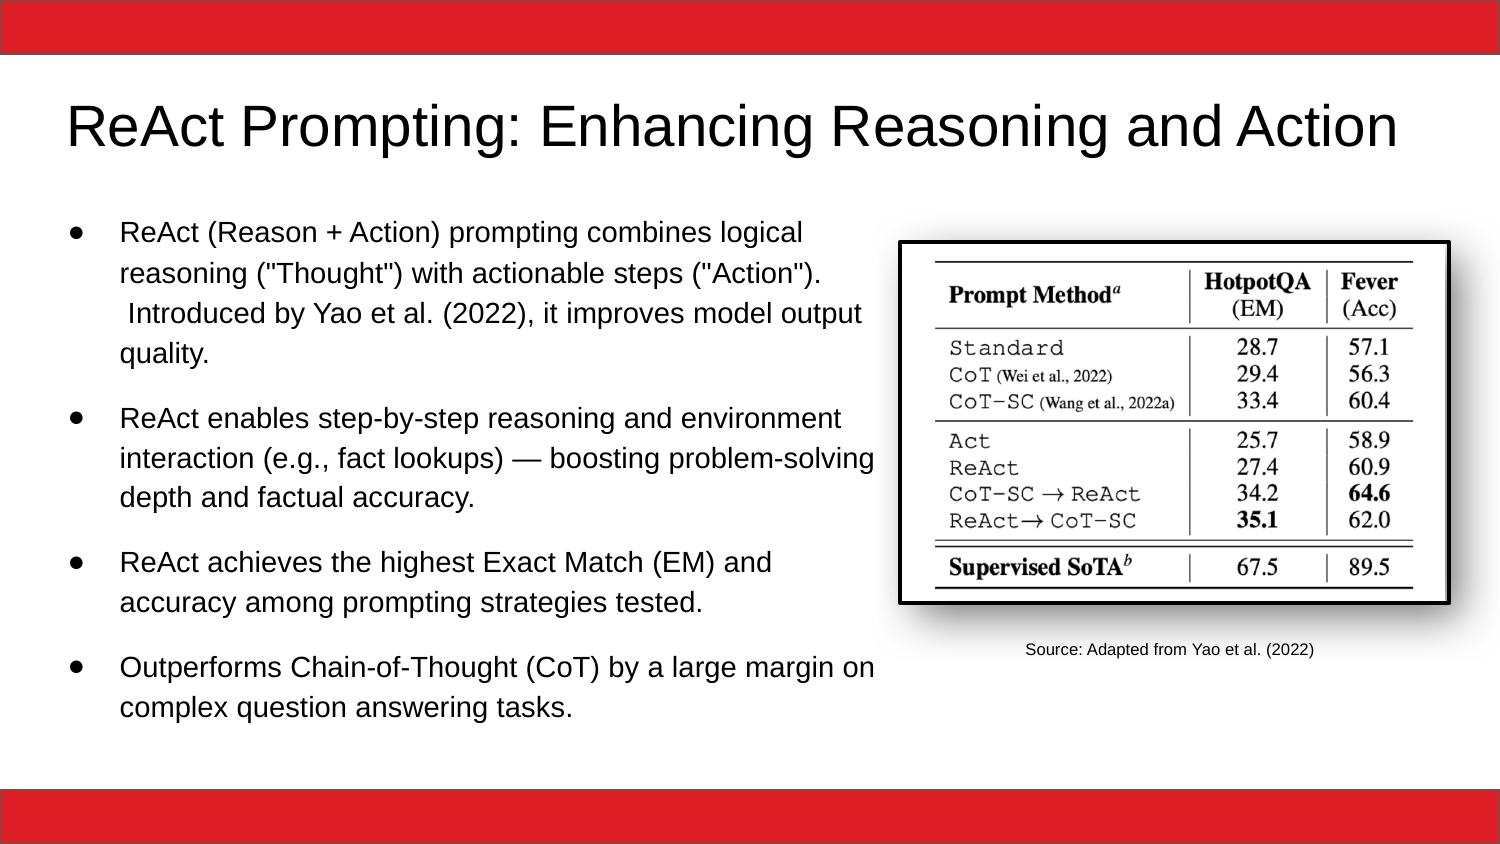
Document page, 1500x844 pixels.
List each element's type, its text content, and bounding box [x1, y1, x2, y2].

text_box [0, 789, 1500, 844]
list ReAct (Reason + Action) prompting combines logical reasoning ("Thought") with actionable steps ("Action"). Introduced by Yao et al. (2022), it improves model output quality. ReAct enables step-by-step reasoning and environment interaction (e.g., fact lookups) — boosting problem-solving depth and factual accuracy. ReAct achieves the highest Exact Match (EM) and accuracy among prompting strategies tested. Outperforms Chain-of-Thought (CoT) by a large margin on complex question answering tasks. [29, 193, 901, 770]
title ReAct Prompting: Enhancing Reasoning and Action [51, 72, 1449, 167]
text_box Source: Adapted from Yao et al. (2022) [1010, 631, 1338, 667]
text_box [899, 241, 1450, 604]
text_box [0, 0, 1500, 54]
